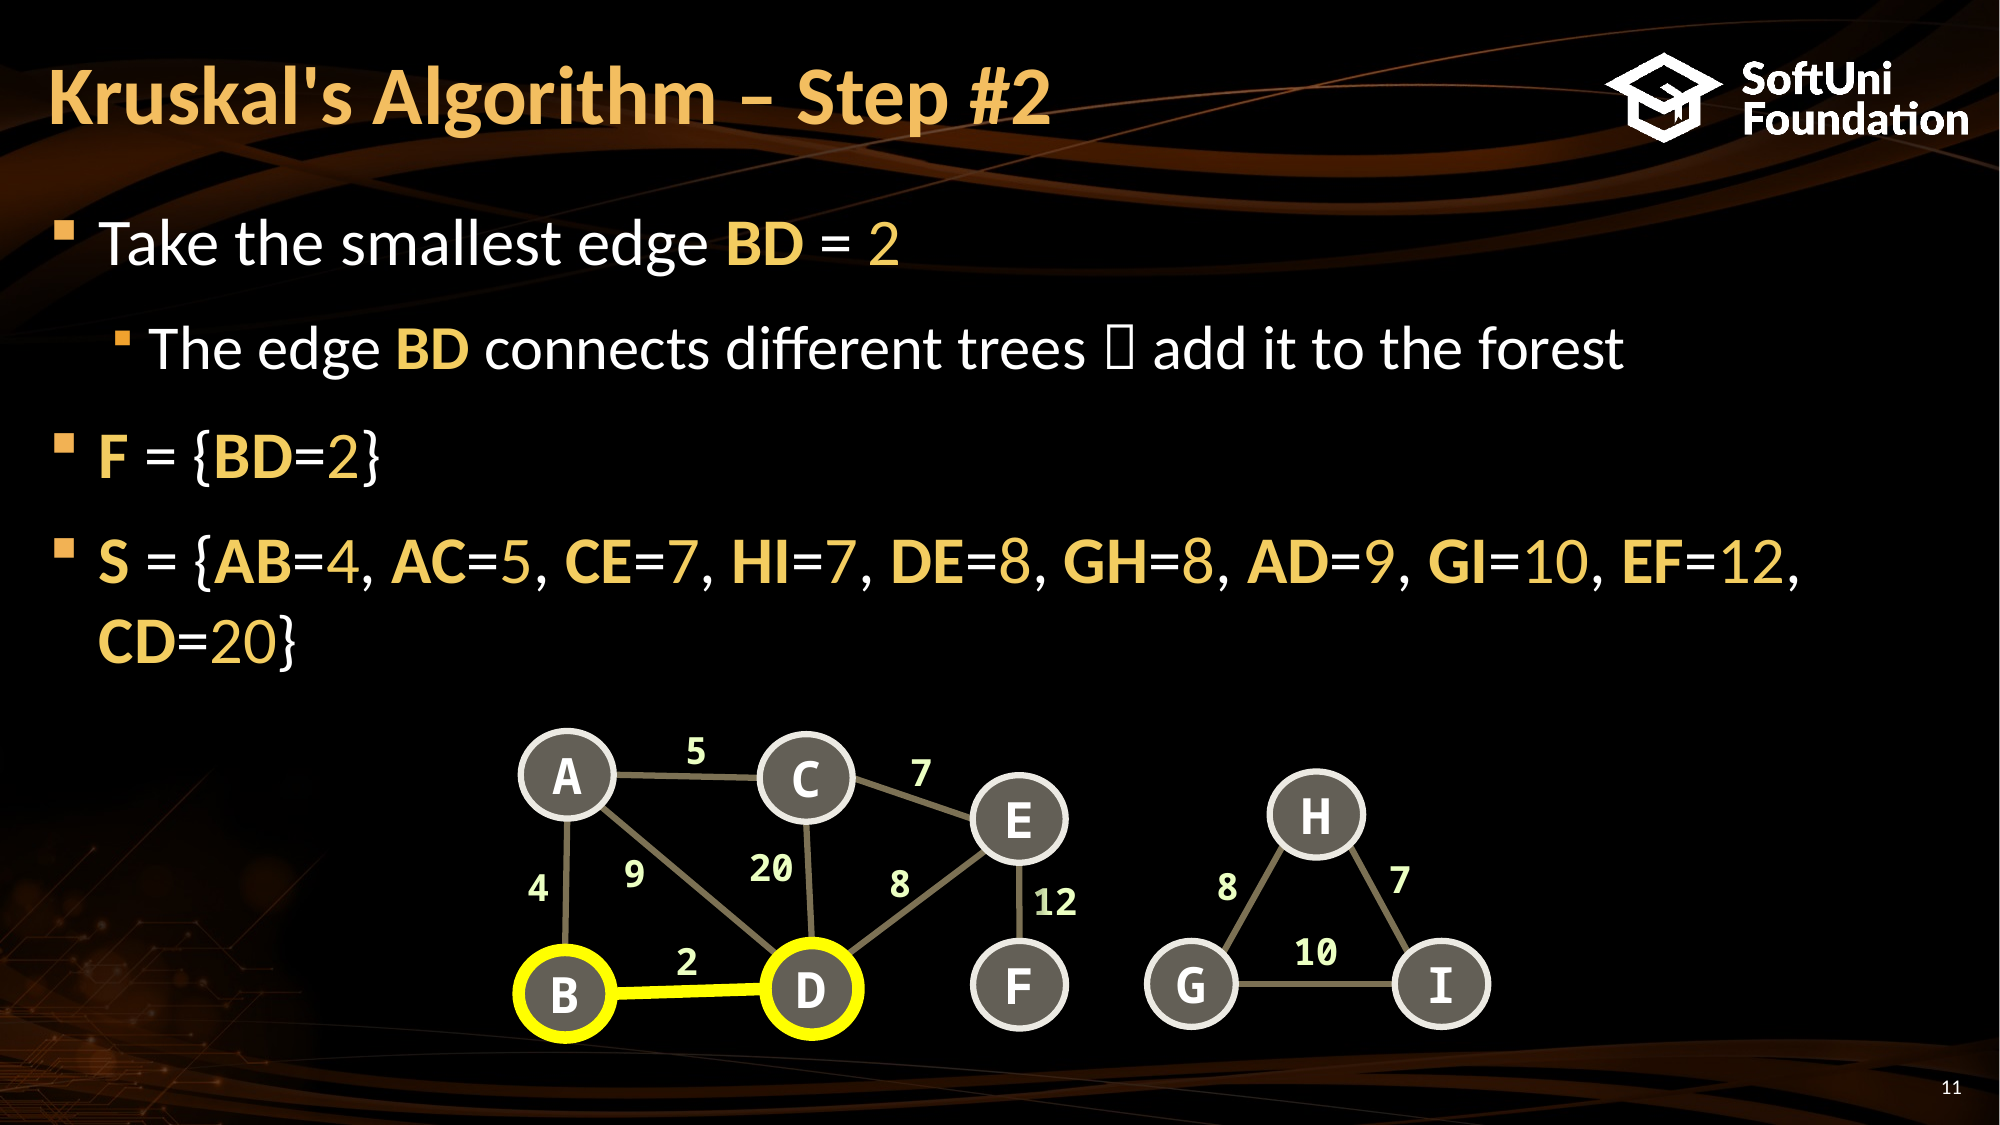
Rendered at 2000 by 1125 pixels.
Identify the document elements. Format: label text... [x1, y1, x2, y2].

title Kruskal's Algorithm – Step #2 [30, 6, 1602, 189]
list Take the smallest edge BD = 2 The edge BD connects different trees  add it to the forest F = {BD=2} S = {AB=4, AC=5, CE=7, HI=7, DE=8, GH=8, AD=9, GI=10, EF=12, CD=20} [31, 188, 1968, 1103]
picture [0, 0, 2000, 1125]
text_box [512, 719, 1489, 1038]
